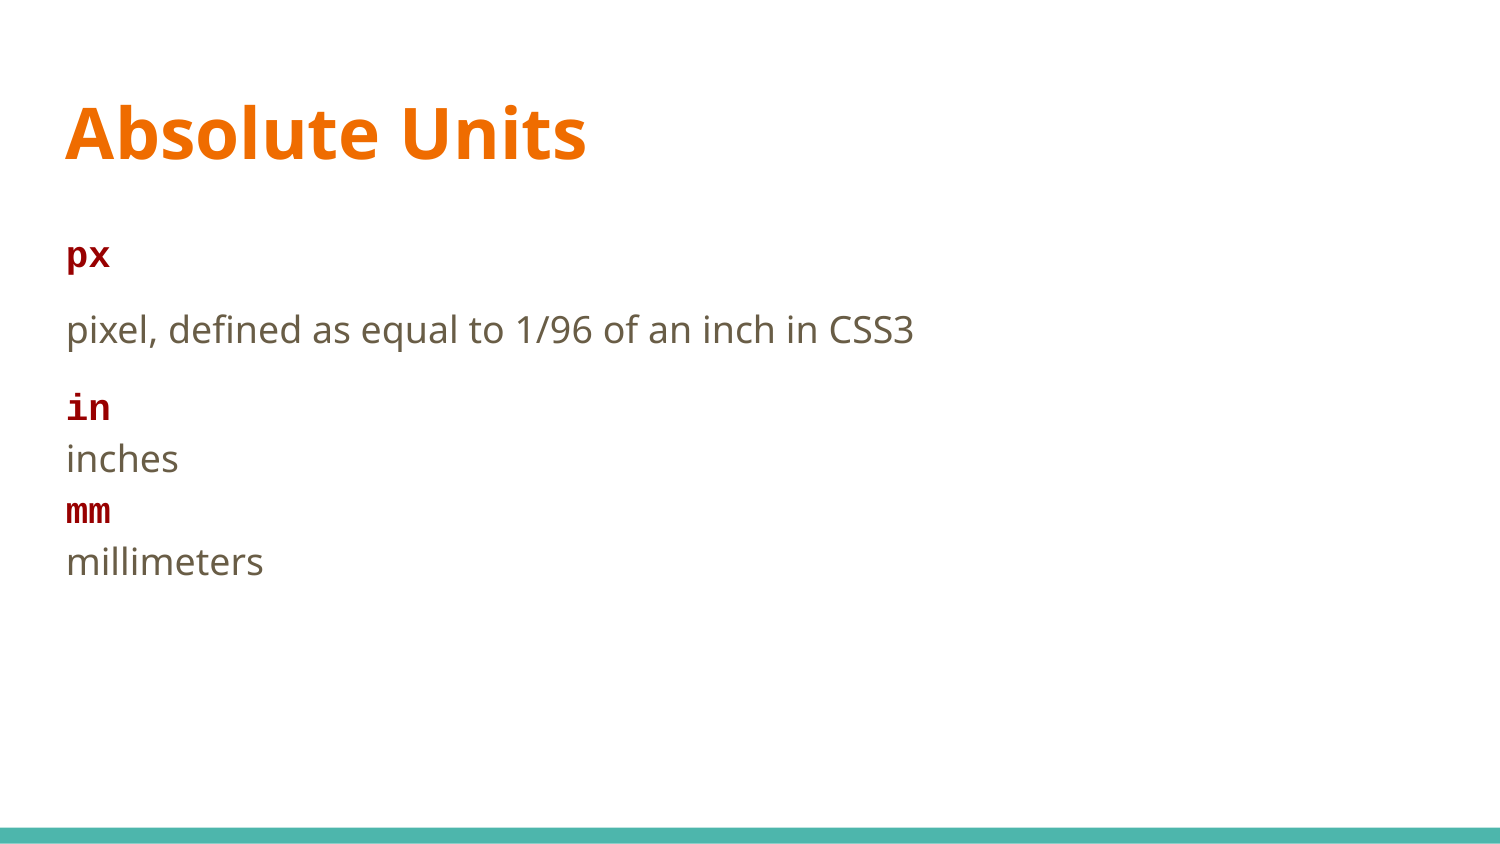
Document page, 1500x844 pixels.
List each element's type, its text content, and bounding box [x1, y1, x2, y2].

text_box px pixel, defined as equal to 1/96 of an inch in CSS3 in inches mm millimeters [51, 207, 1449, 750]
text_box Absolute Units [51, 72, 1449, 189]
